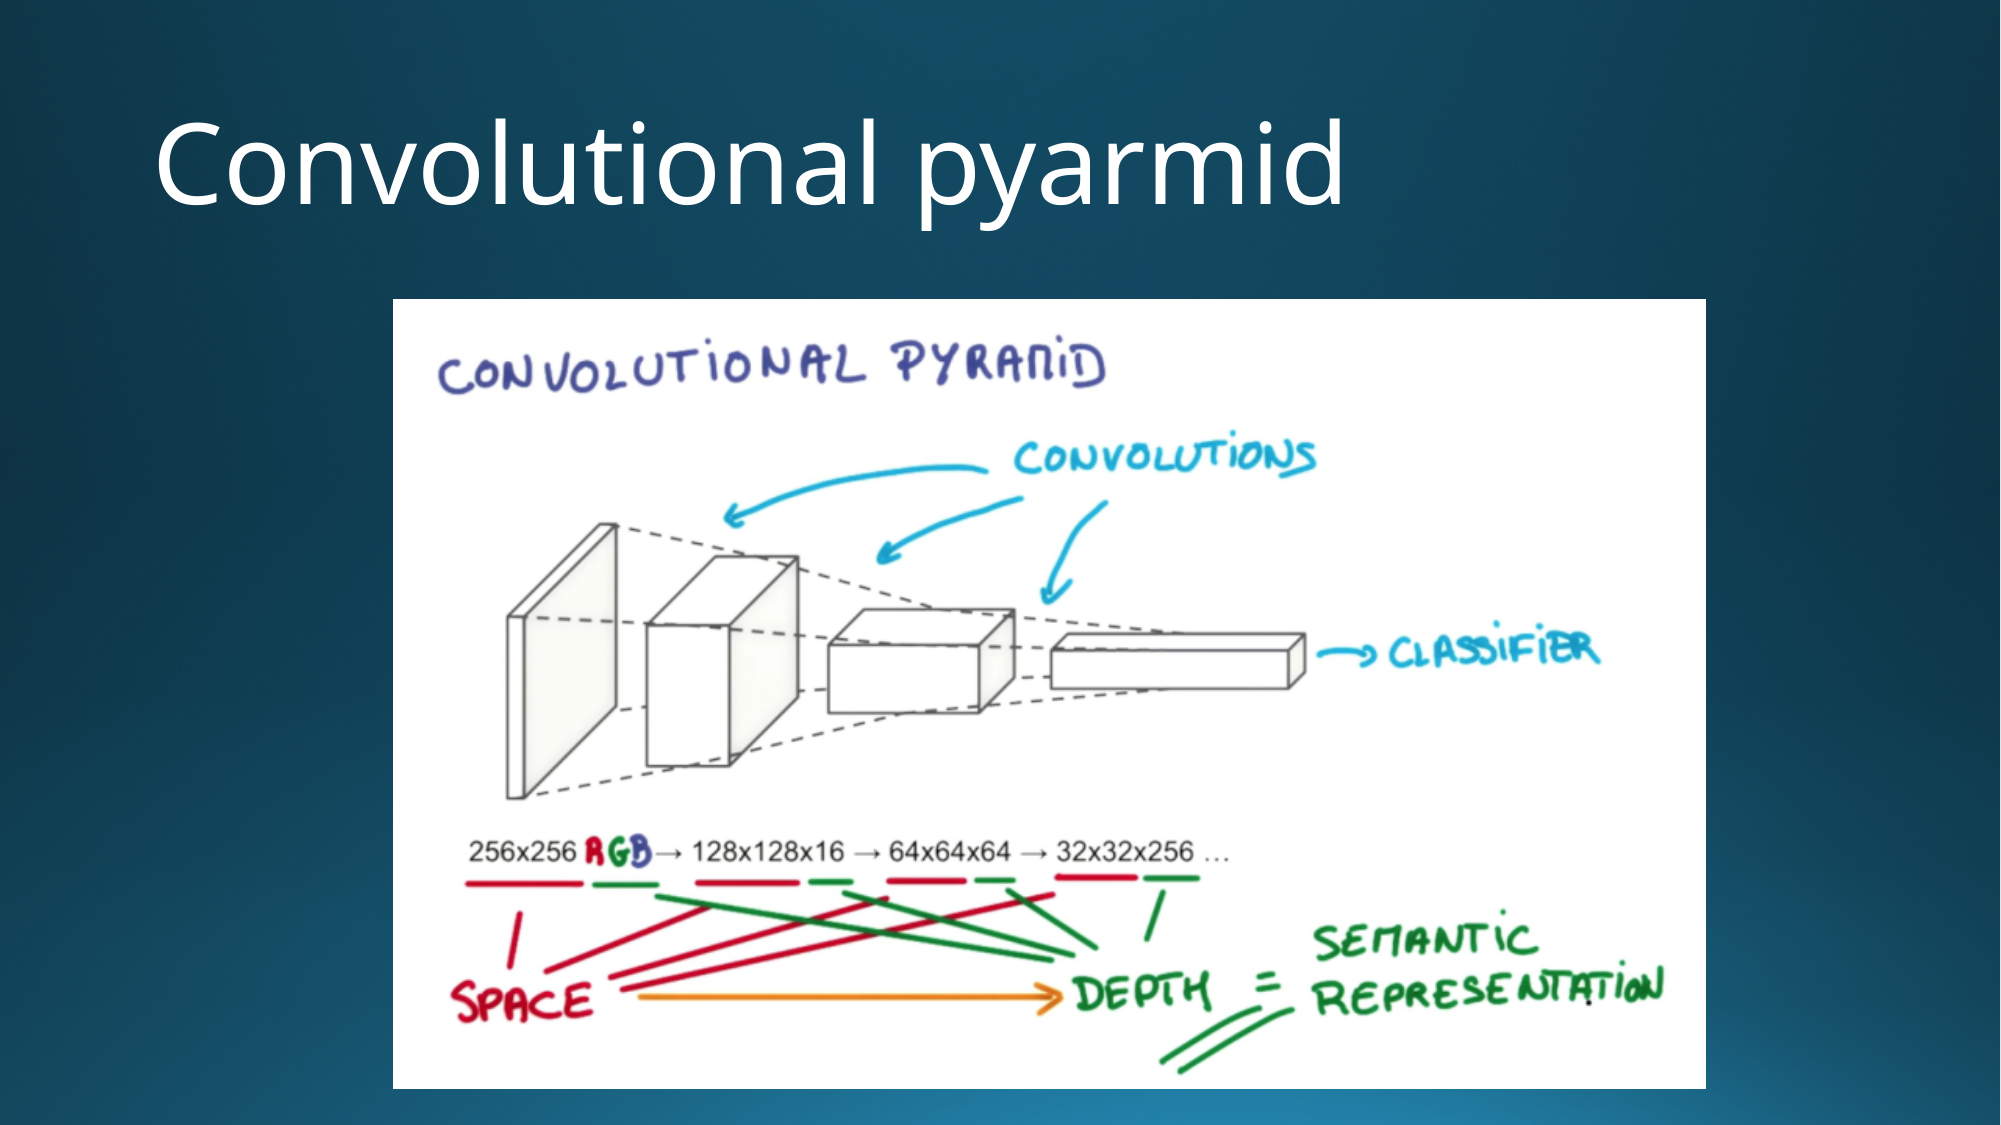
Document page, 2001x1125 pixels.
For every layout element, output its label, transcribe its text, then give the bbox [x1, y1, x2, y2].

picture [0, 0, 2001, 1125]
title Convolutional pyarmid [137, 59, 1863, 278]
